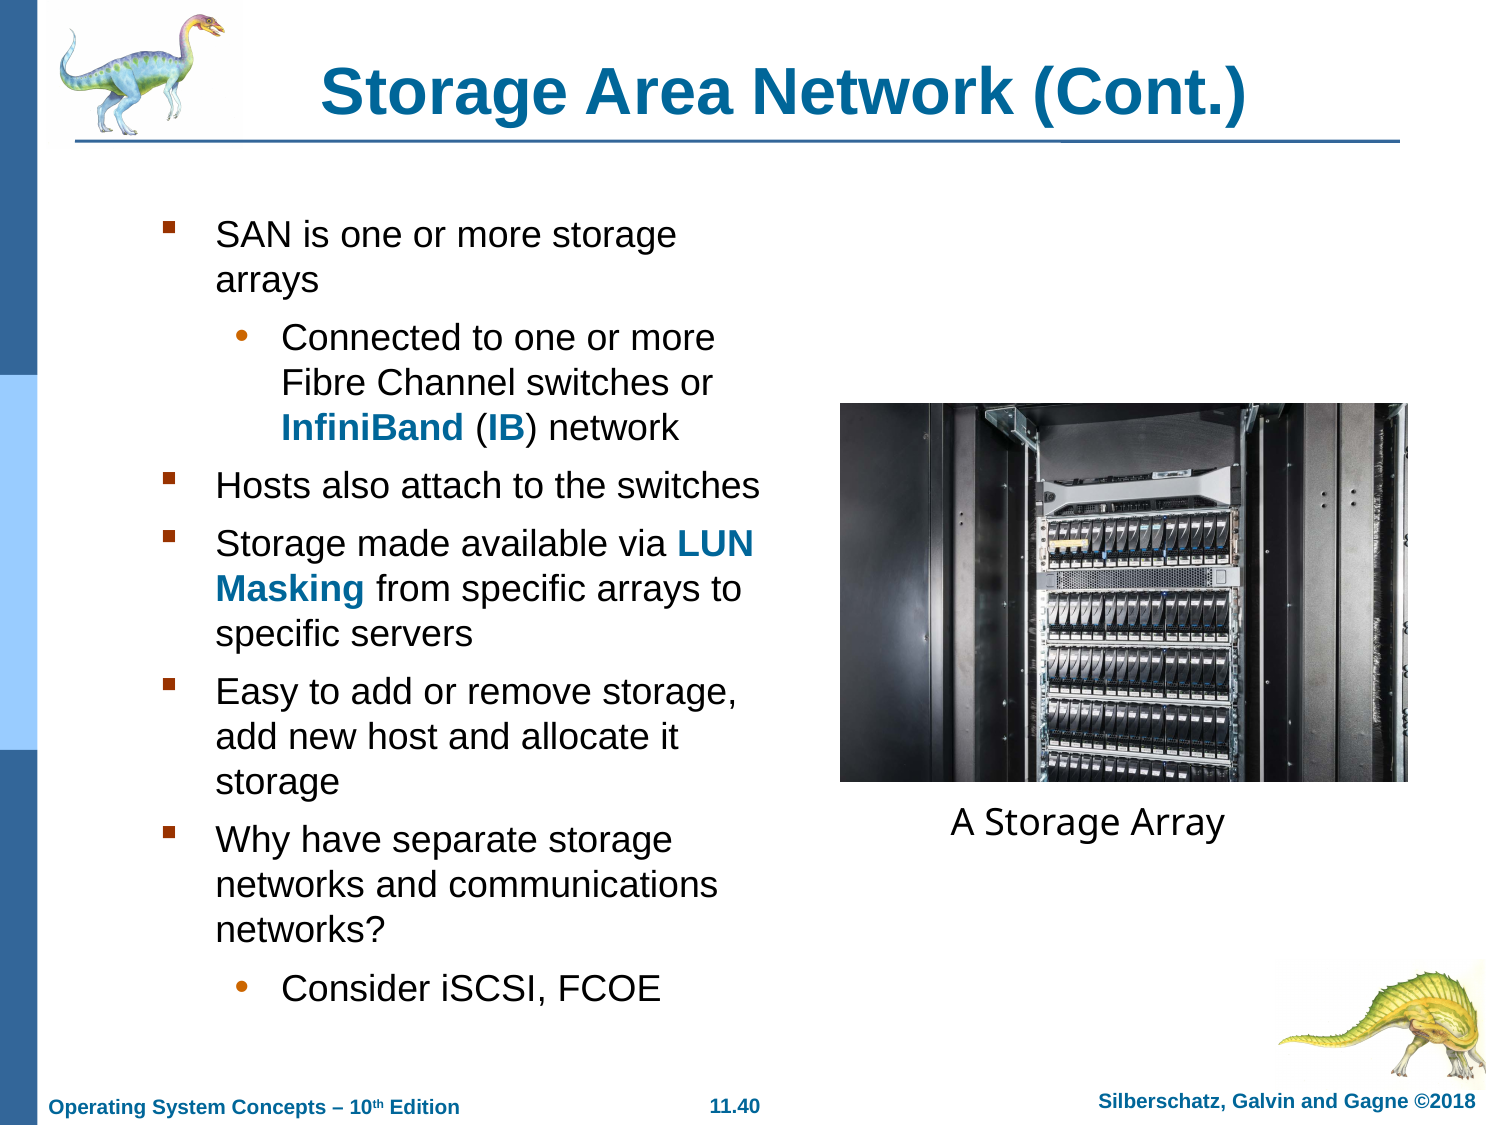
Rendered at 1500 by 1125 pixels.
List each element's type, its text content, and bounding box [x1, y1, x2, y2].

picture [46, 0, 243, 149]
text_box A Storage Array [935, 791, 1360, 851]
picture [840, 402, 1408, 782]
picture [1275, 959, 1486, 1090]
title Storage Area Network (Cont.) [144, 40, 1425, 136]
list SAN is one or more storage arrays Connected to one or more Fibre Channel switches or InfiniBand (IB) network Hosts also attach to the switches Storage made available via LUN Masking from specific arrays to specific servers Easy to add or remove storage, add new host and allocate it storage Why have separate storage networks and communications networks? Consider iSCSI, FCOE [144, 202, 786, 1024]
